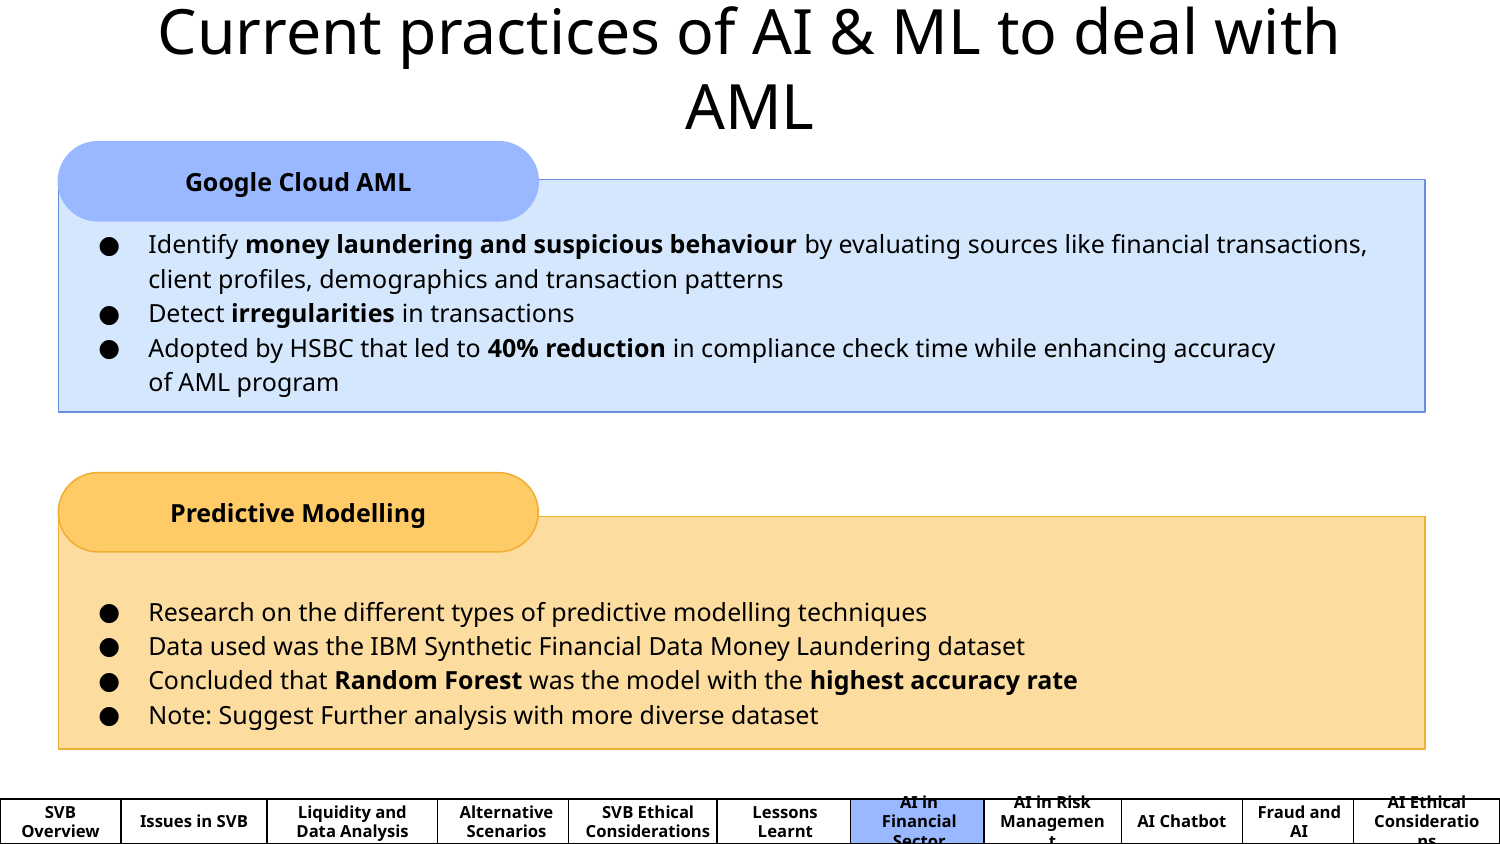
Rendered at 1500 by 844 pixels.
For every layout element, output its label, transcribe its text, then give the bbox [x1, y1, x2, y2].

text_box Predictive Modelling [58, 472, 539, 552]
text_box Fraud and AI [1242, 798, 1353, 844]
text_box SVB Ethical Considerations [568, 798, 716, 844]
text_box Research on the different types of predictive modelling techniques Data used was the IBM Synthetic Financial Data Money Laundering dataset Concluded that Random Forest was the model with the highest accuracy rate Note: Suggest Further analysis with more diverse dataset [58, 516, 1426, 750]
text_box Lessons Learnt [716, 798, 850, 844]
text_box Issues in SVB [120, 798, 267, 844]
text_box AI in Risk Management [983, 798, 1121, 844]
text_box Identify money laundering and suspicious behaviour by evaluating sources like financial transactions, client profiles, demographics and transaction patterns Detect irregularities in transactions Adopted by HSBC that led to 40% reduction in compliance check time while enhancing accuracy of AML program [58, 179, 1426, 412]
title Current practices of AI & ML to deal with AML [75, 41, 1425, 94]
text_box Google Cloud AML [58, 141, 539, 221]
text_box Liquidity and Data Analysis [267, 798, 437, 844]
text_box Alternative Scenarios [437, 798, 568, 844]
text_box AI in Financial Sector [850, 798, 983, 844]
text_box AI Ethical Considerations [1353, 798, 1500, 844]
text_box SVB Overview [0, 798, 120, 844]
text_box AI Chatbot [1121, 798, 1242, 844]
